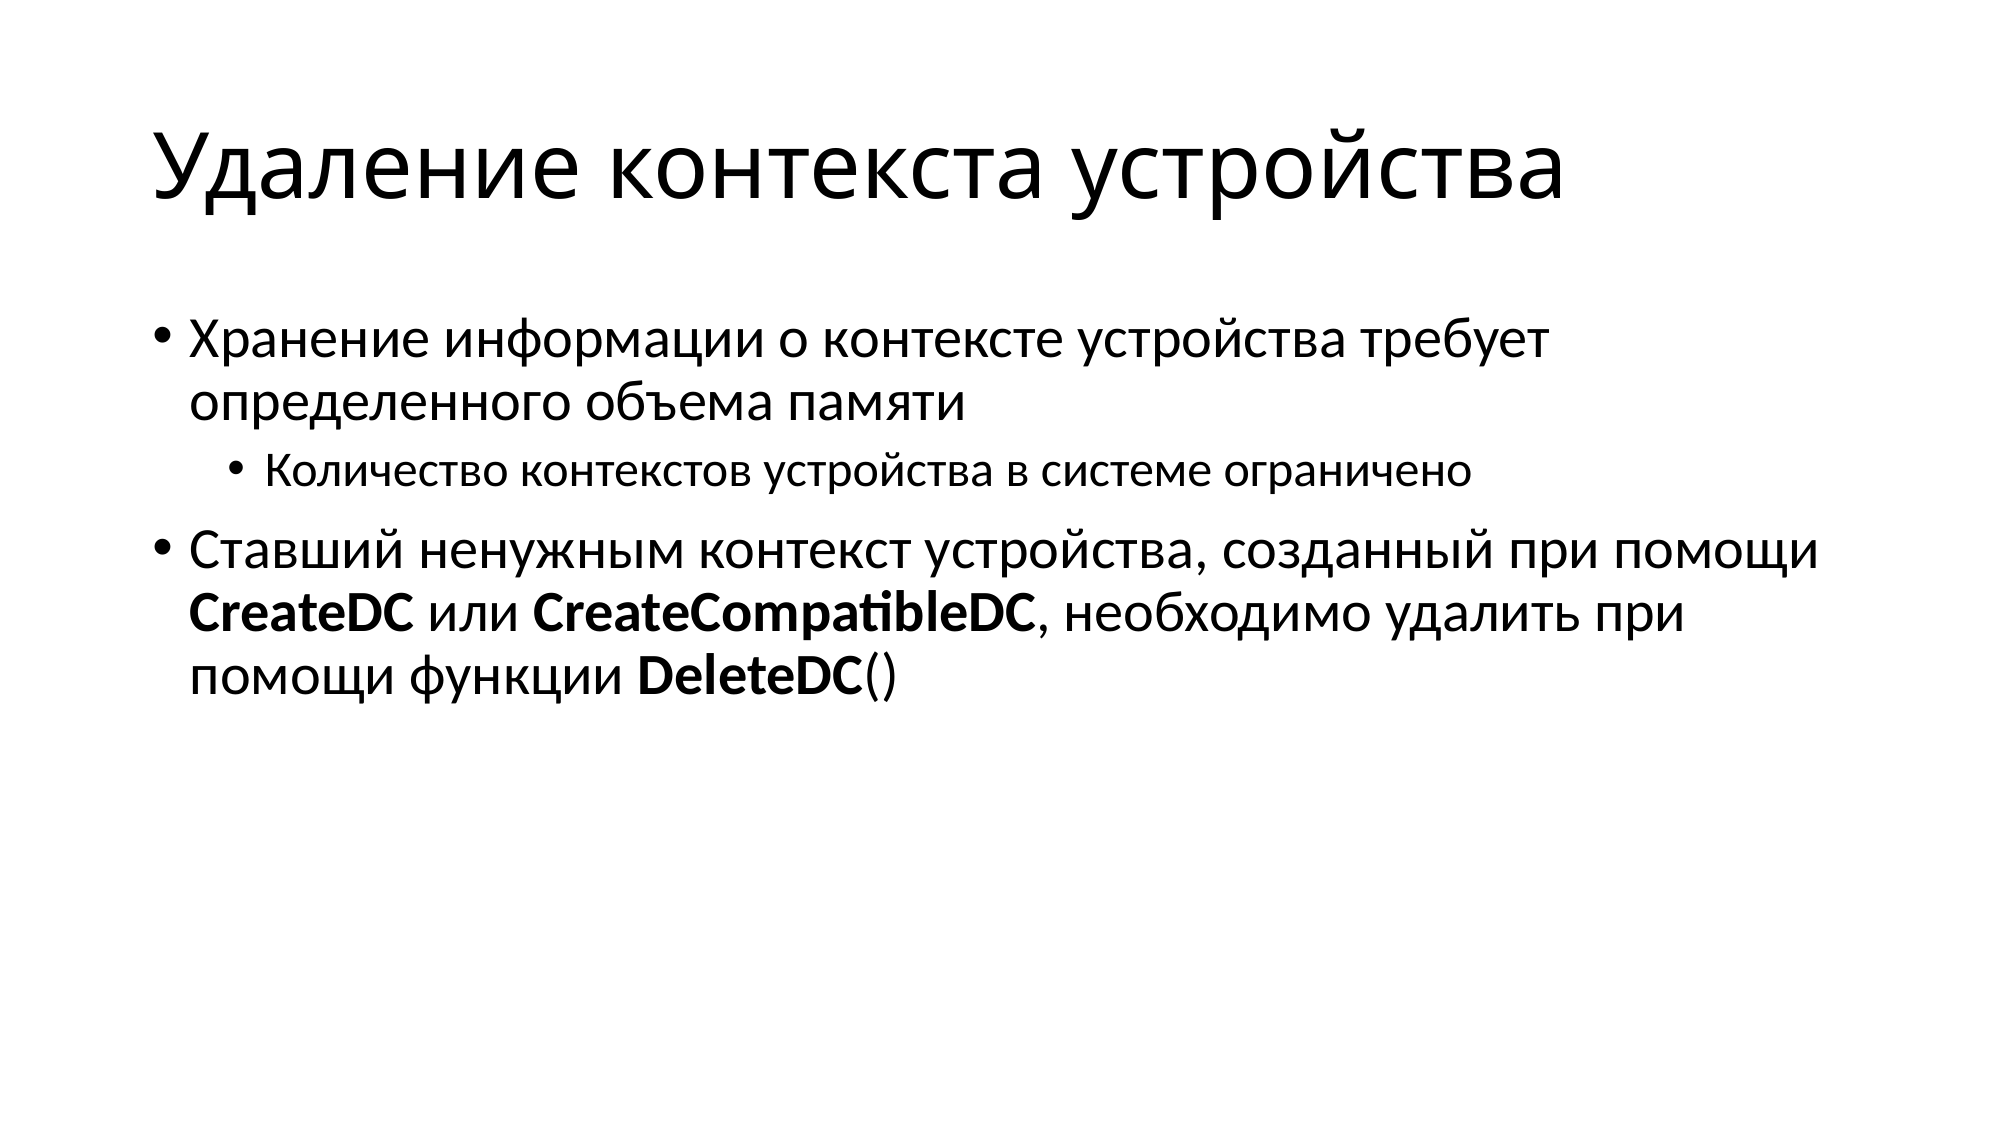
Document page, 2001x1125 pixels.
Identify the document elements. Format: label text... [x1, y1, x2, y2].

title Удаление контекста устройства [137, 59, 1863, 278]
list Хранение информации о контексте устройства требует определенного объема памяти Количество контекстов устройства в системе ограничено Ставший ненужным контекст устройства, созданный при помощи CreateDC или CreateCompatibleDC, необходимо удалить при помощи функции DeleteDC() [137, 299, 1863, 1014]
